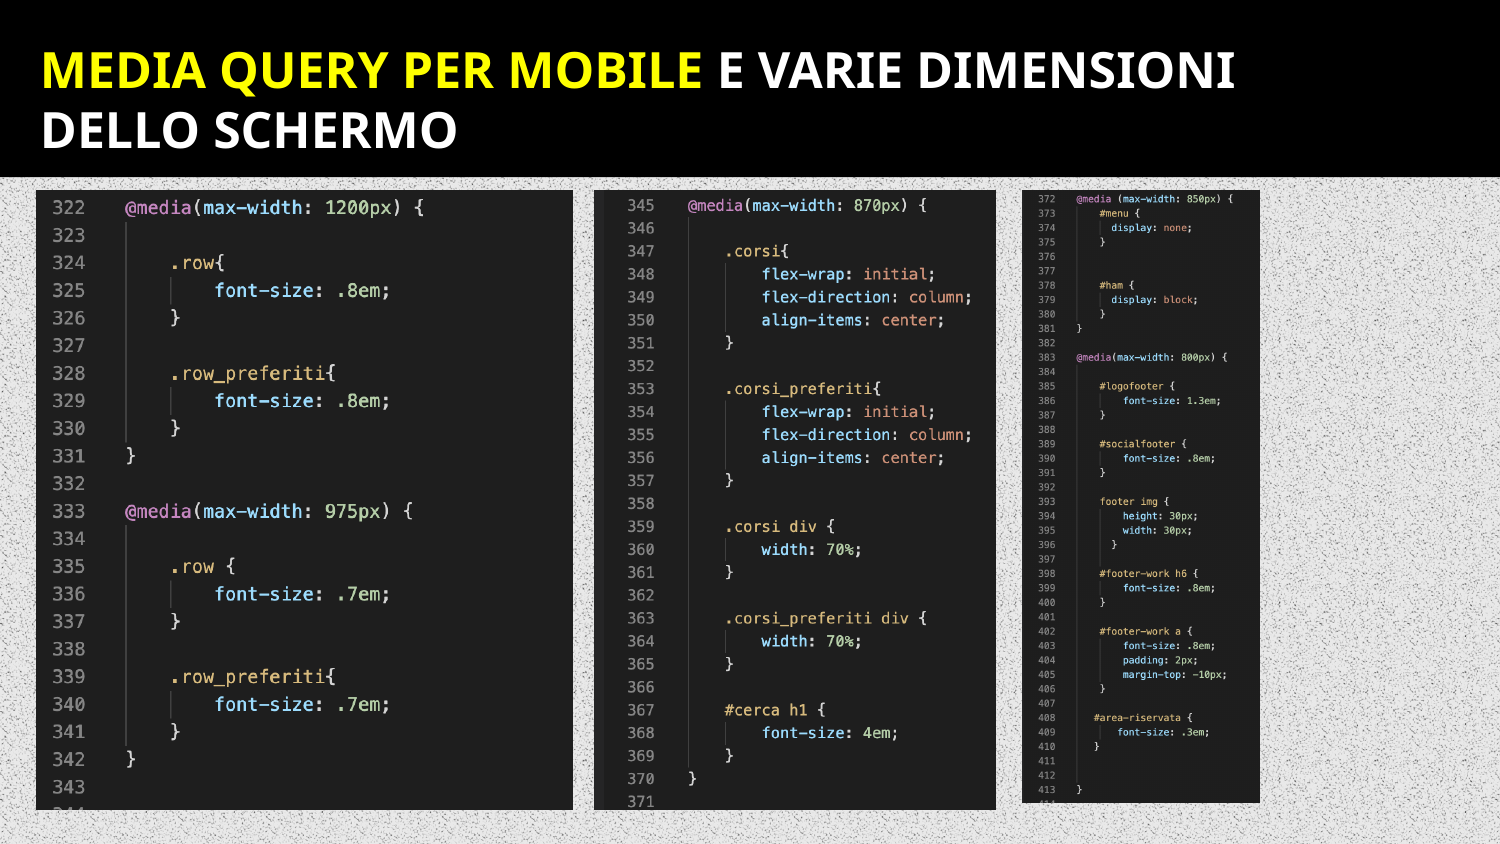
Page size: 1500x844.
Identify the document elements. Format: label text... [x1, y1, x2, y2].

picture [0, 178, 1500, 844]
title MEDIA QUERY PER MOBILE E VARIE DIMENSIONI DELLO SCHERMO [25, 23, 1289, 238]
